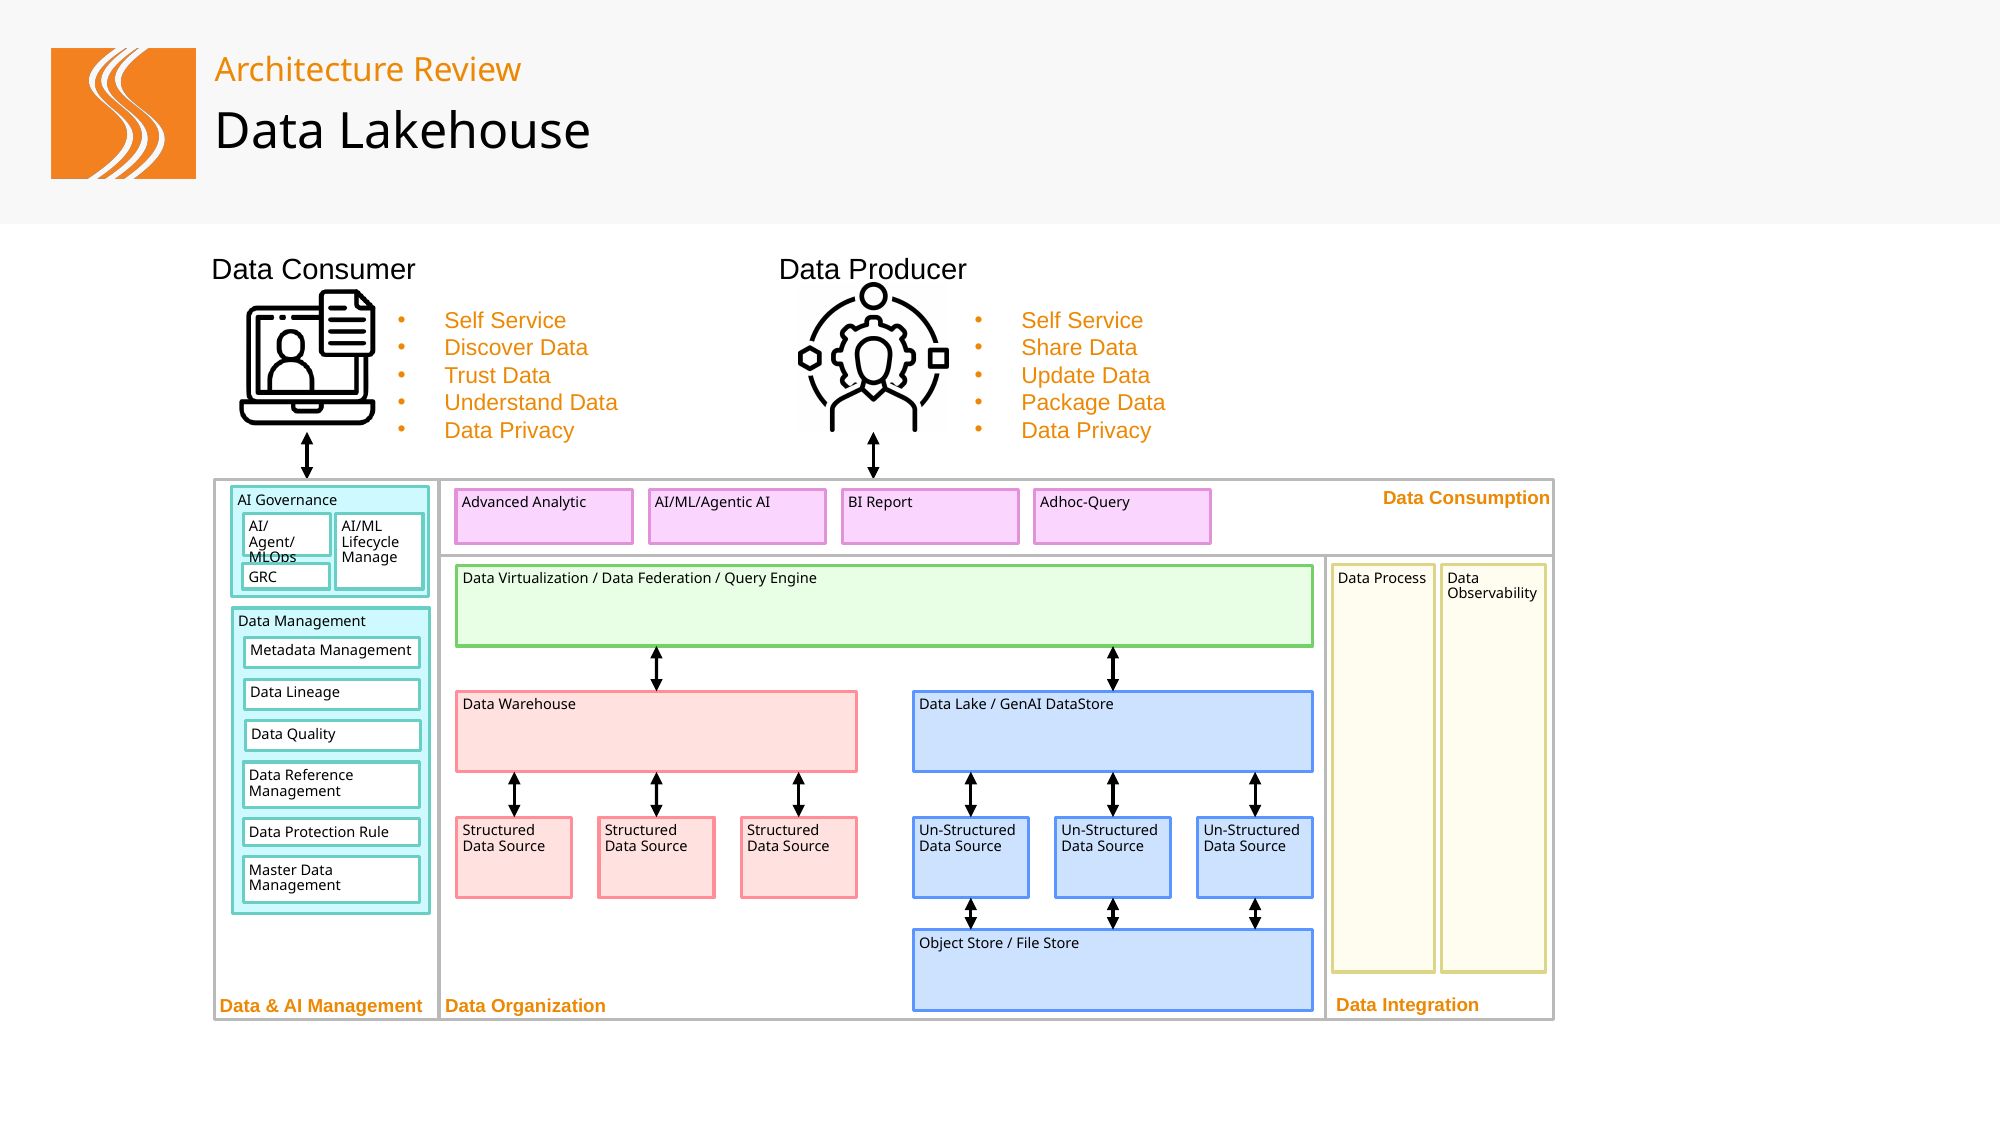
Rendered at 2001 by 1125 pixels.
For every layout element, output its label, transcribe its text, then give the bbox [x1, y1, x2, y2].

text_box Data Consumer [196, 242, 432, 293]
text_box Data Producer [764, 242, 983, 293]
picture [798, 282, 949, 433]
text_box [213, 477, 1556, 1021]
picture [231, 282, 382, 433]
picture [51, 48, 197, 180]
text_box Architecture Review [214, 48, 815, 95]
text_box Data Consumption [1556, 478, 1566, 516]
text_box Data & AI Management [204, 986, 430, 1024]
text_box [1008, 289, 1213, 343]
text_box Self Service Discover Data Trust Data Understand Data Data Privacy [382, 298, 634, 451]
text_box Data Lakehouse [214, 105, 1854, 187]
text_box Self Service Share Data Update Data Package Data Data Privacy [959, 298, 1181, 451]
